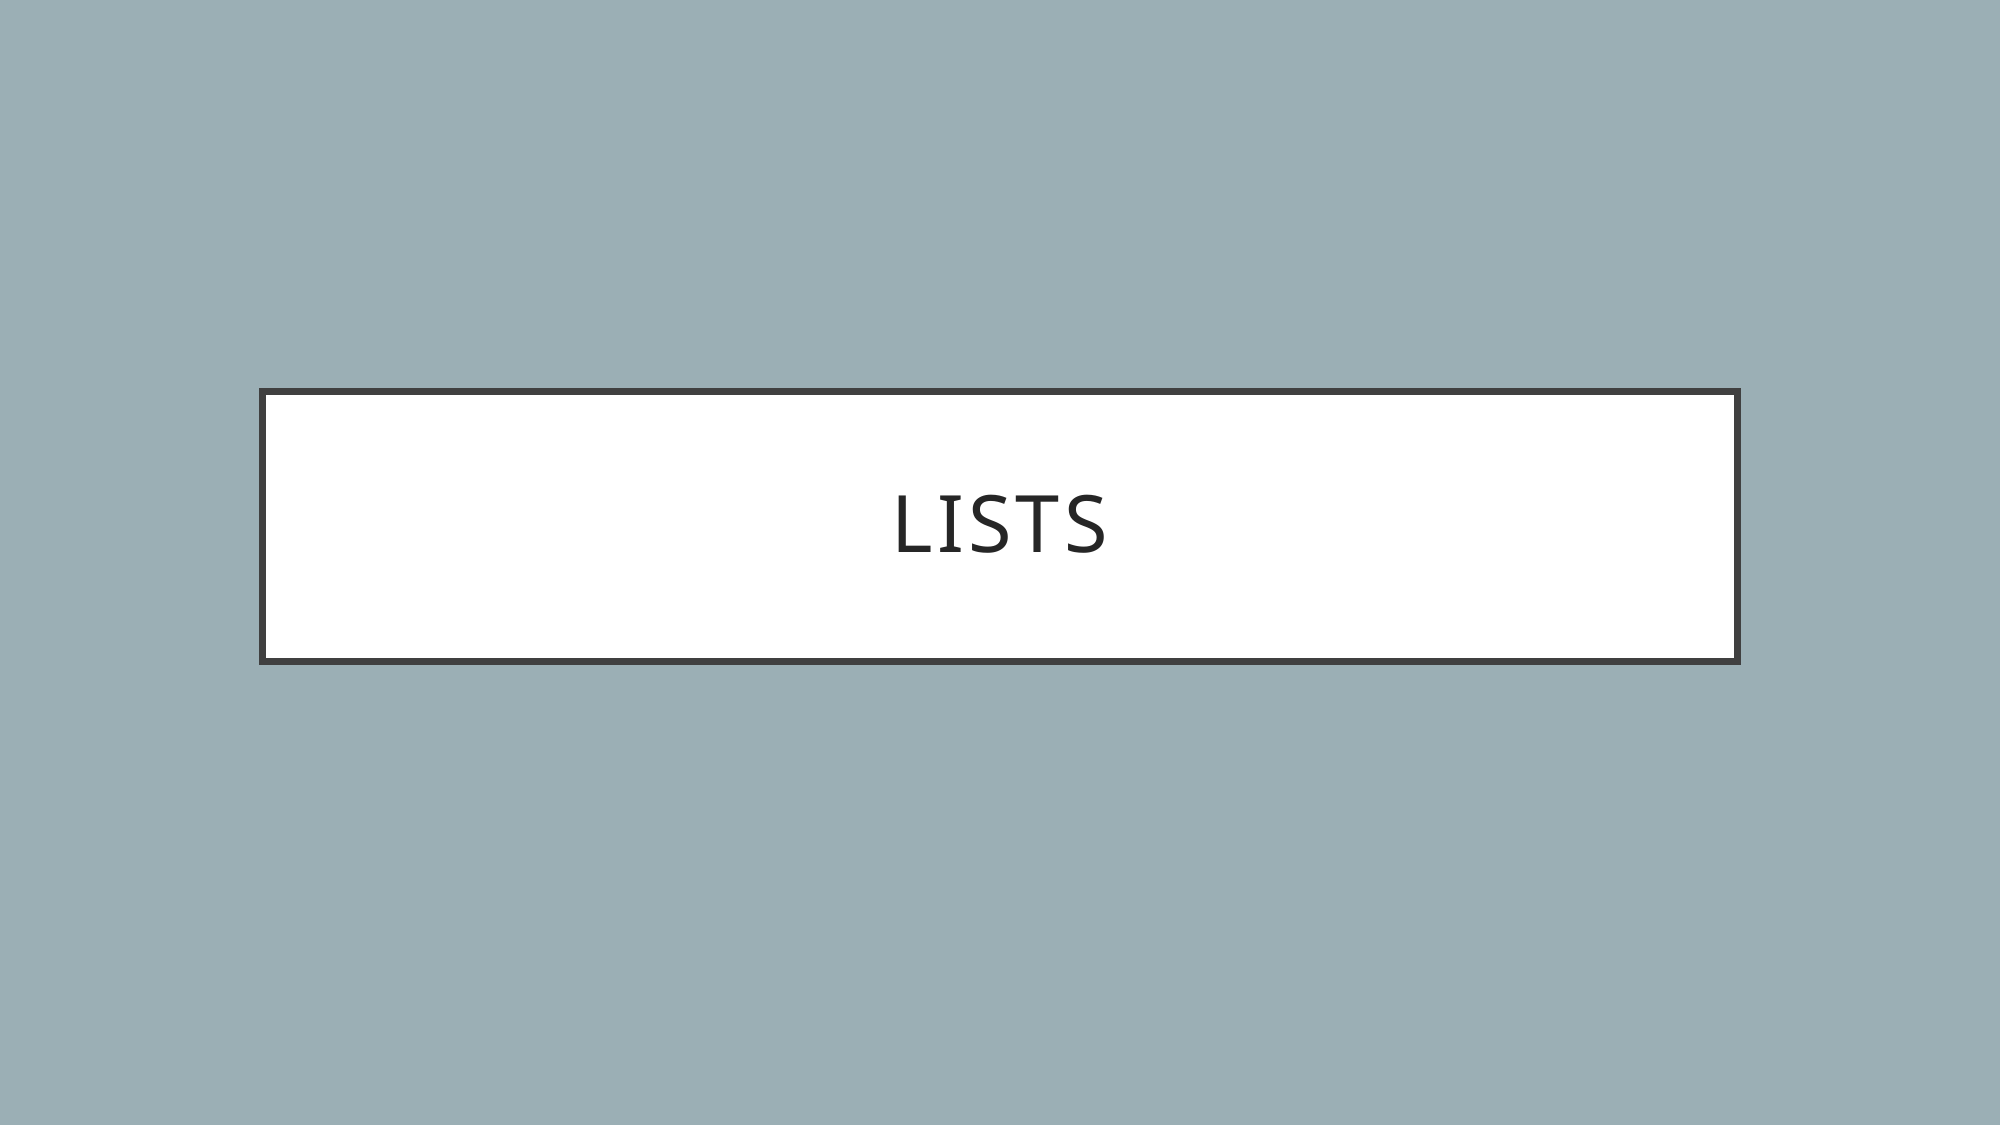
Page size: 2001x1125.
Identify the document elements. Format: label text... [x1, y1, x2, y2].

title Lists [259, 388, 1741, 665]
